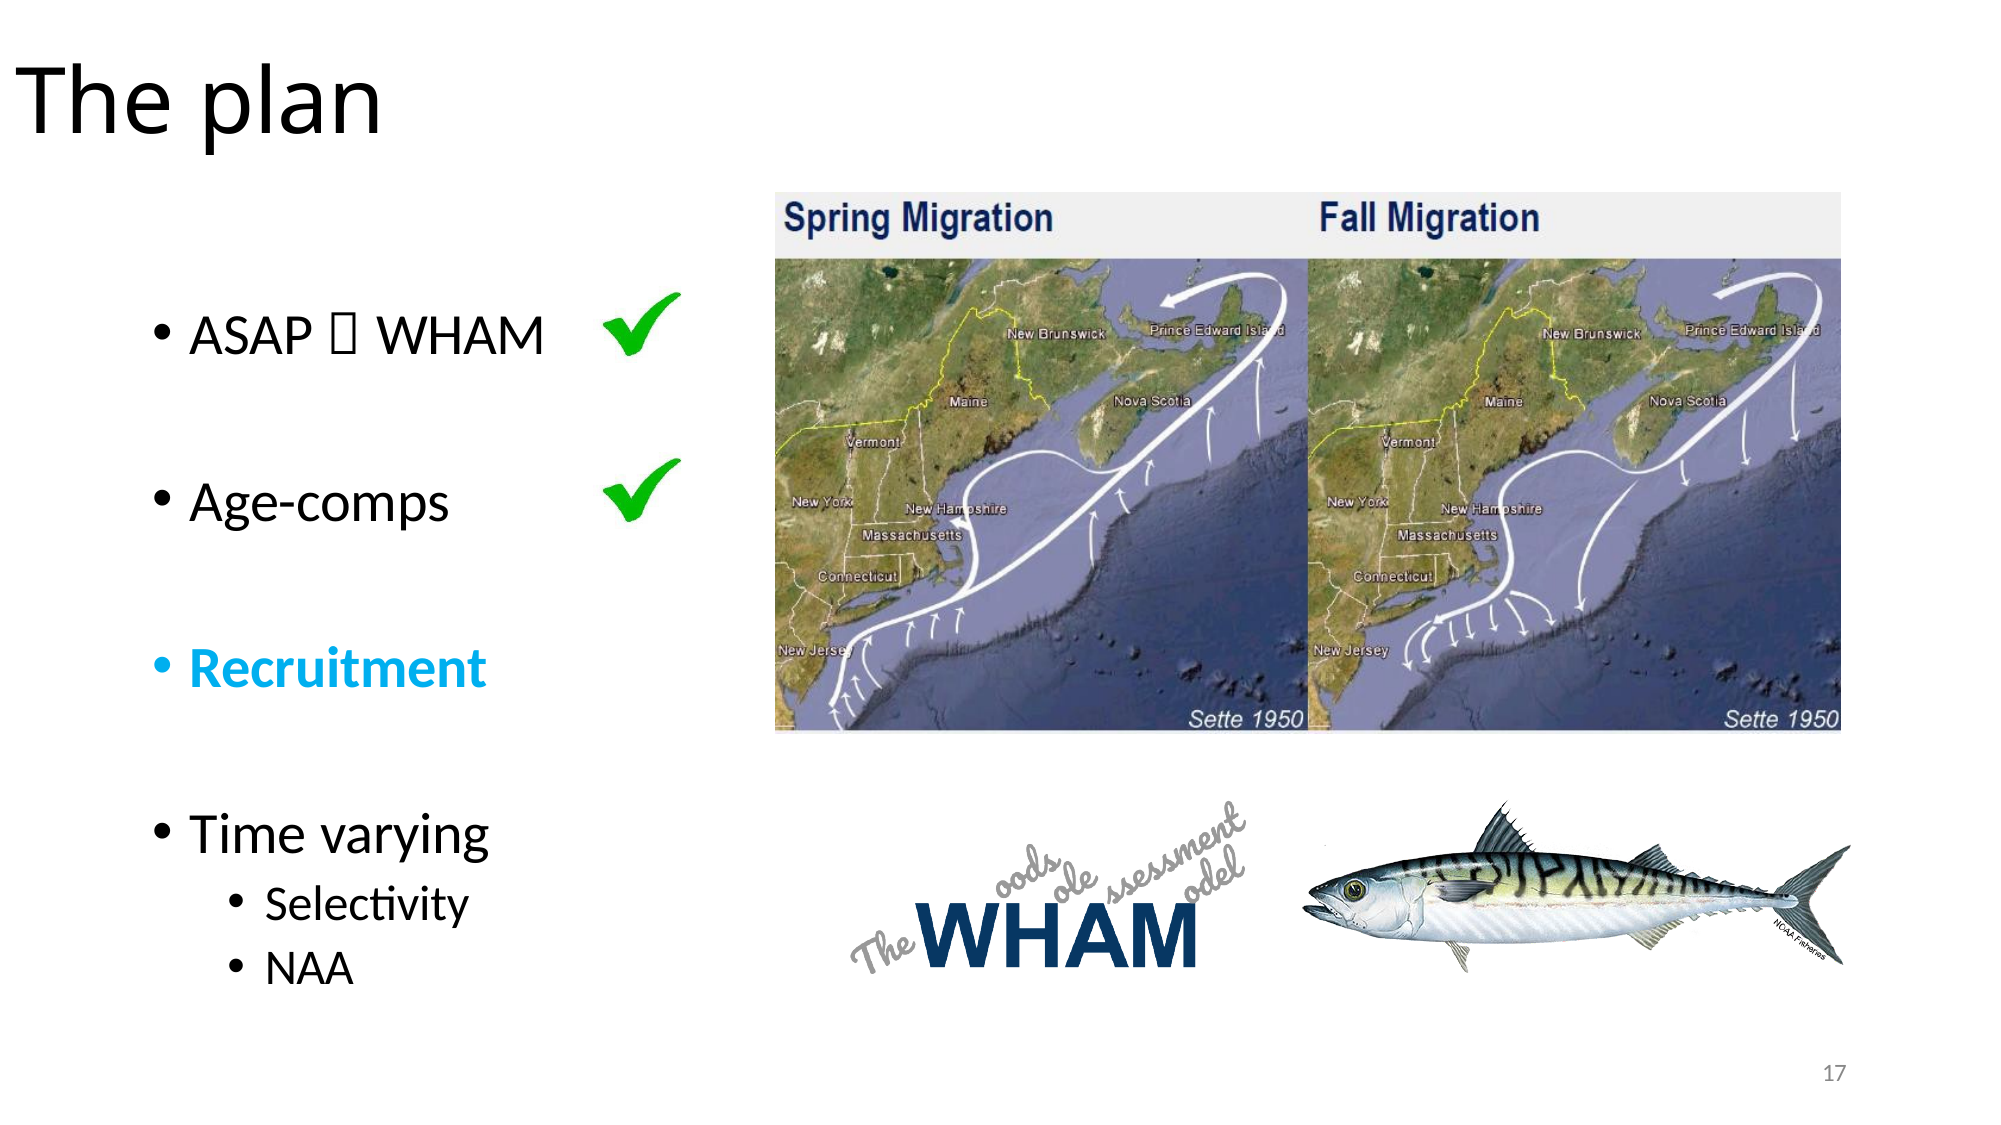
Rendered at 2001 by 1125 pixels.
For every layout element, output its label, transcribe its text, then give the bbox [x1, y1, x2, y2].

picture [1302, 799, 1852, 974]
picture [593, 286, 687, 364]
picture [849, 799, 1246, 974]
picture [775, 192, 1841, 734]
picture [593, 451, 687, 529]
title The plan [13, 40, 1134, 231]
text_box ASAP  WHAM Age-comps Recruitment Time varying Selectivity NAA [150, 294, 572, 995]
slide_number 17 [1815, 1060, 1856, 1125]
